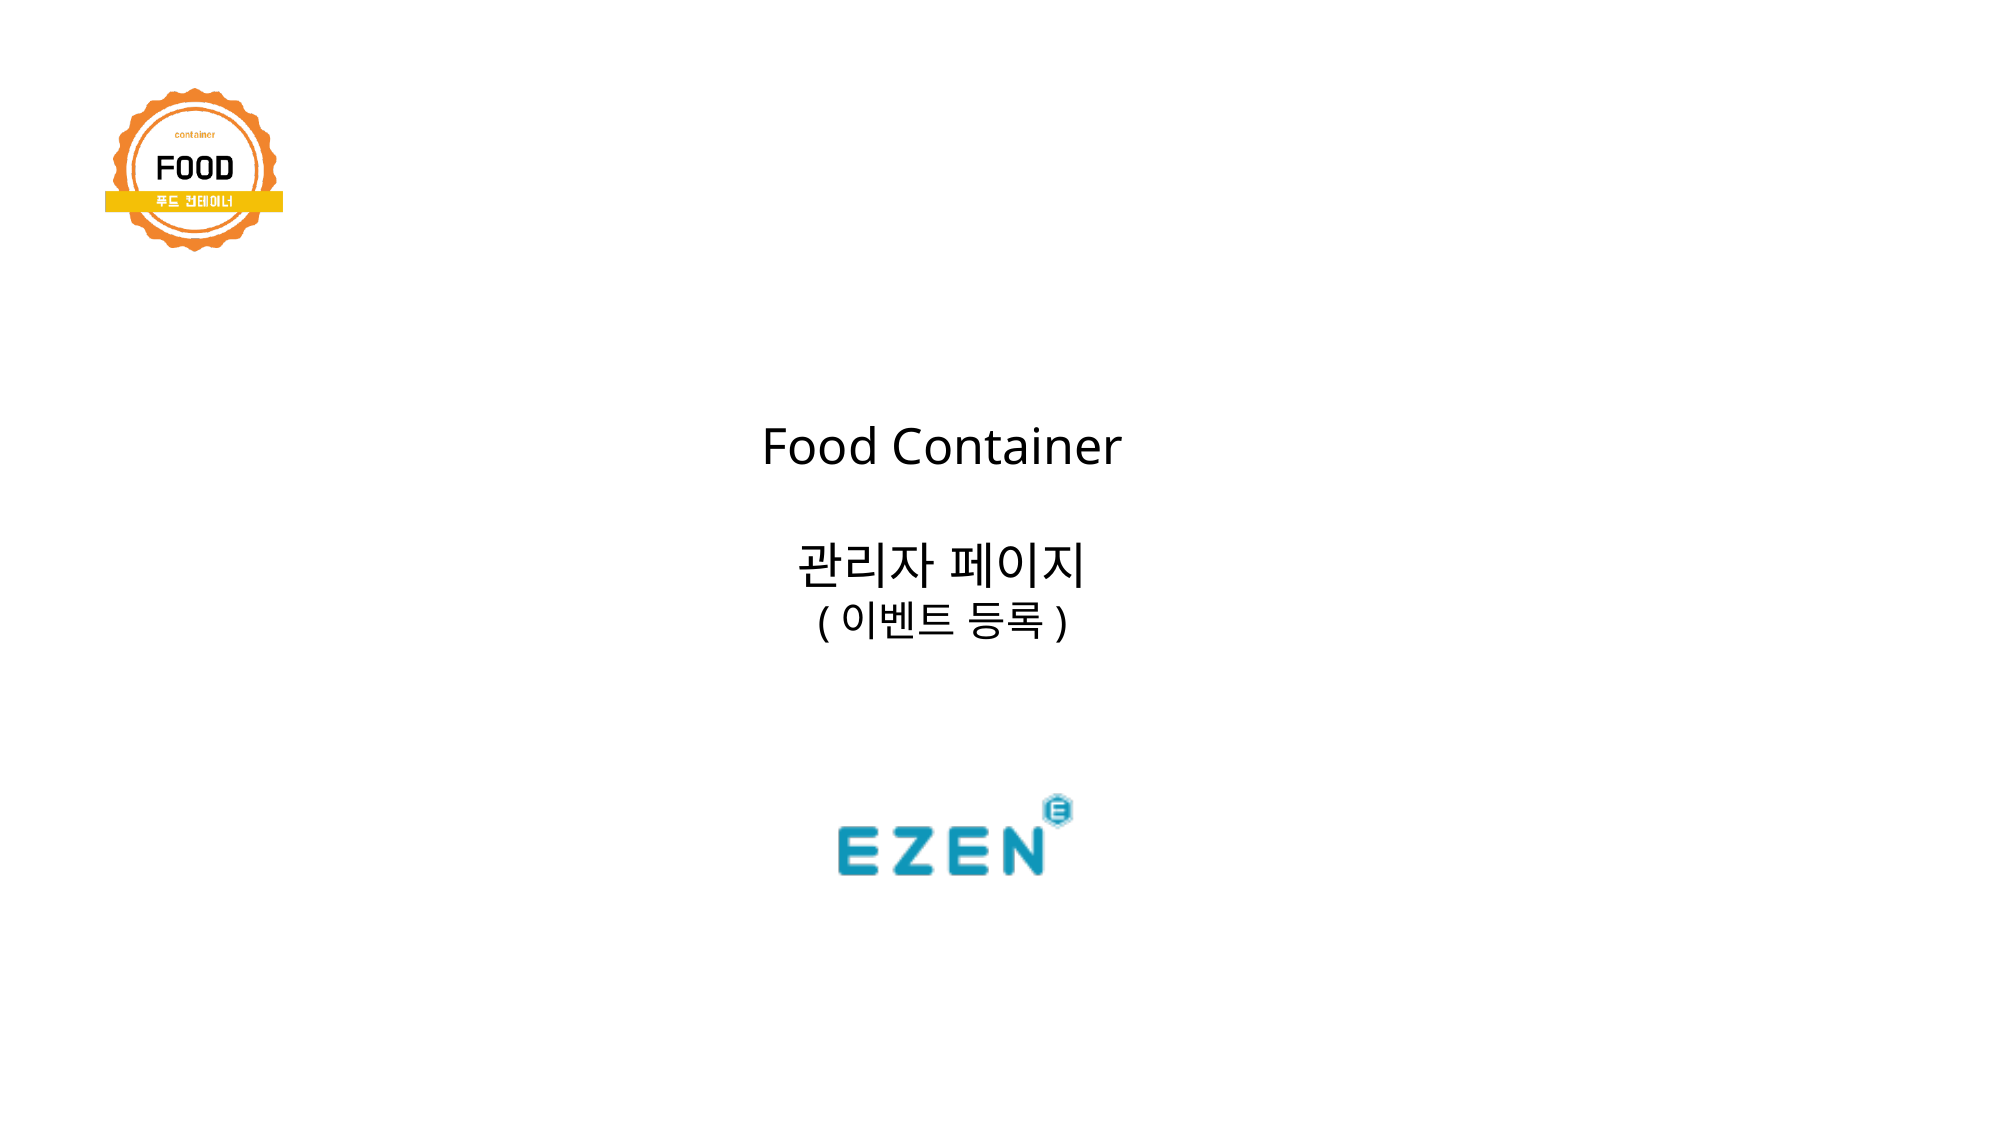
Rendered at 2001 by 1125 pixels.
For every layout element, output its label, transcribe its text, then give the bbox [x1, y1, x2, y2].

text_box Food Container 관리자 페이지 (이벤트 등록) [694, 334, 1191, 725]
picture [832, 792, 1082, 880]
picture [79, 55, 309, 285]
